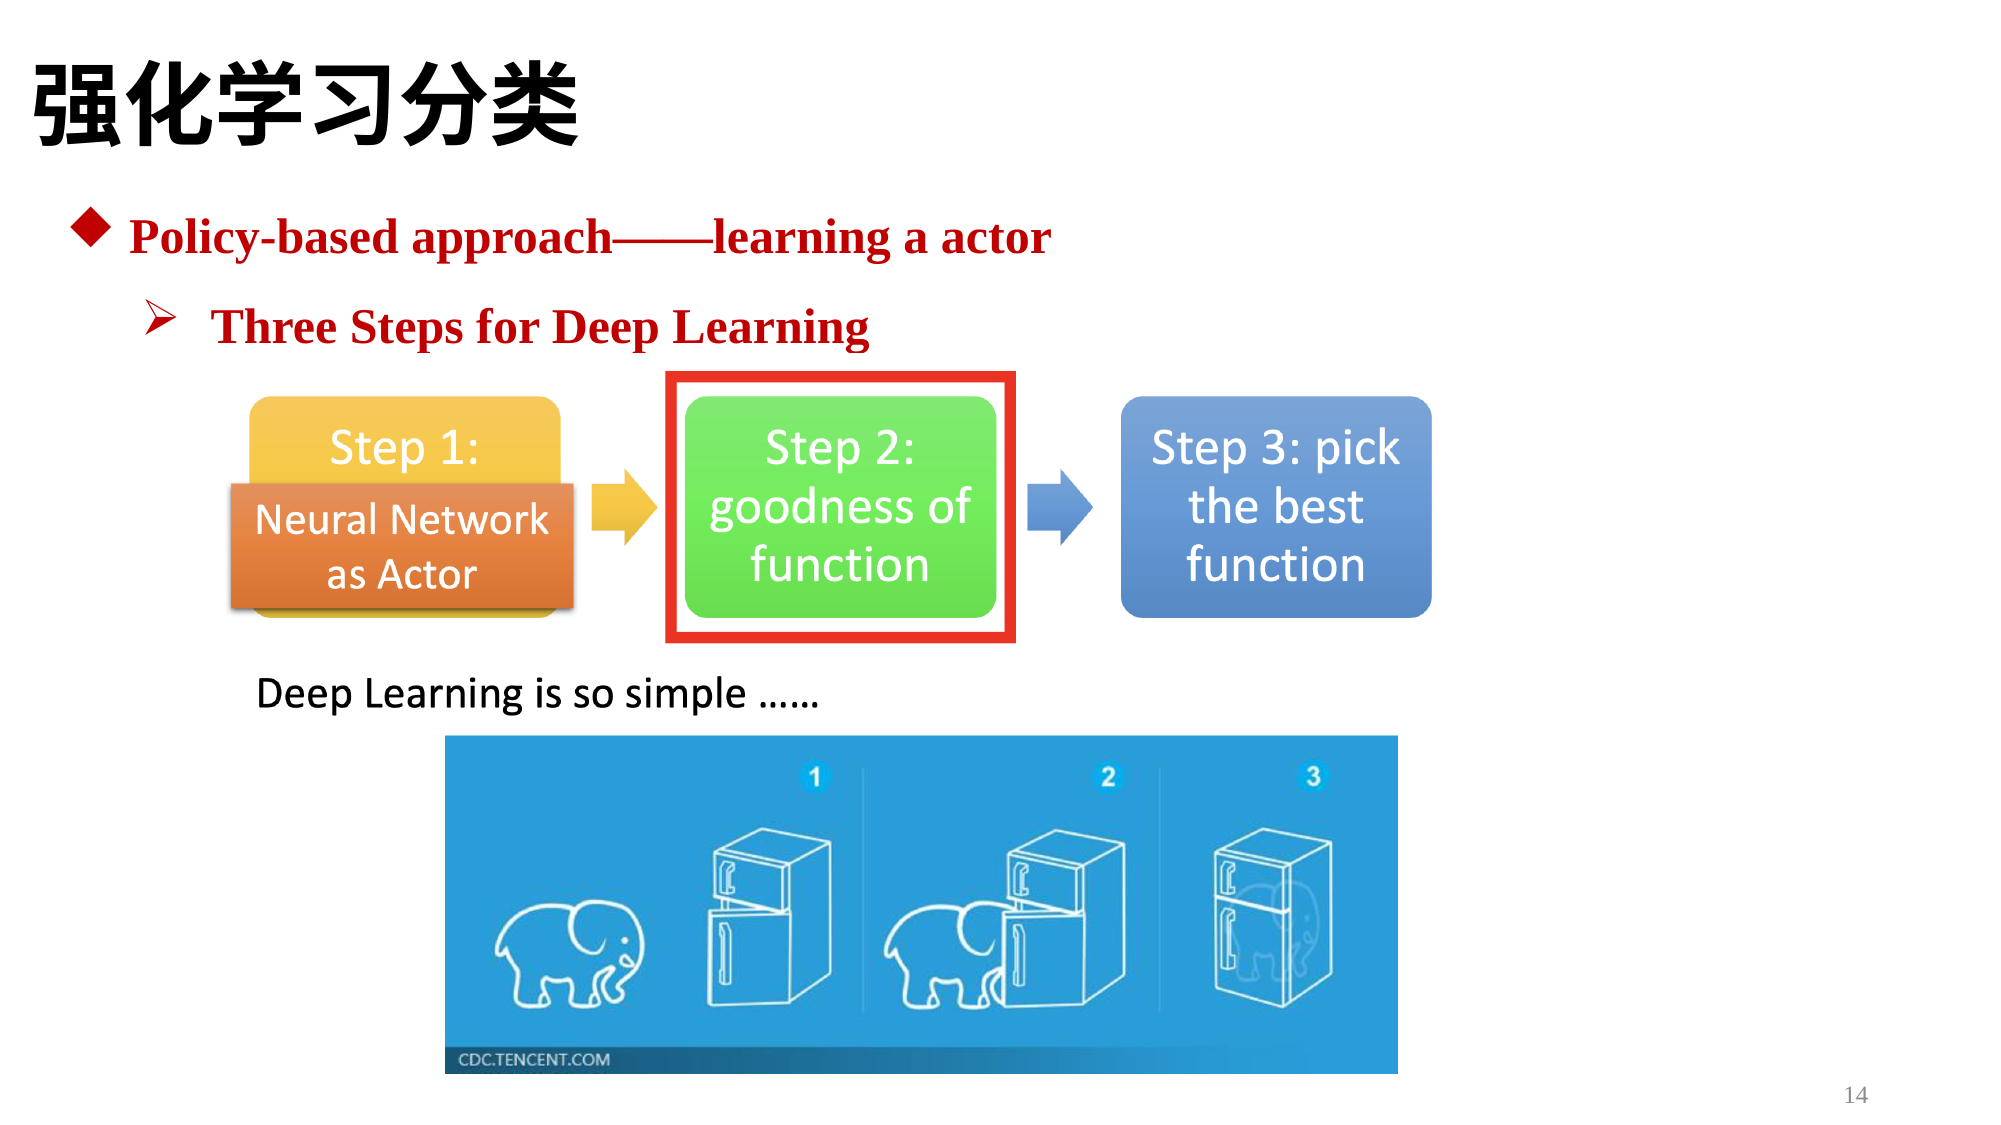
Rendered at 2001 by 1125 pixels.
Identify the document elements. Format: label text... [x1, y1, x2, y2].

text_box 强化学习分类 [16, 0, 1965, 218]
text_box 14 [1433, 1063, 1884, 1124]
text_box Policy-based approach——learning a actor Three Steps for Deep Learning [51, 218, 1882, 362]
picture [206, 353, 1482, 1089]
